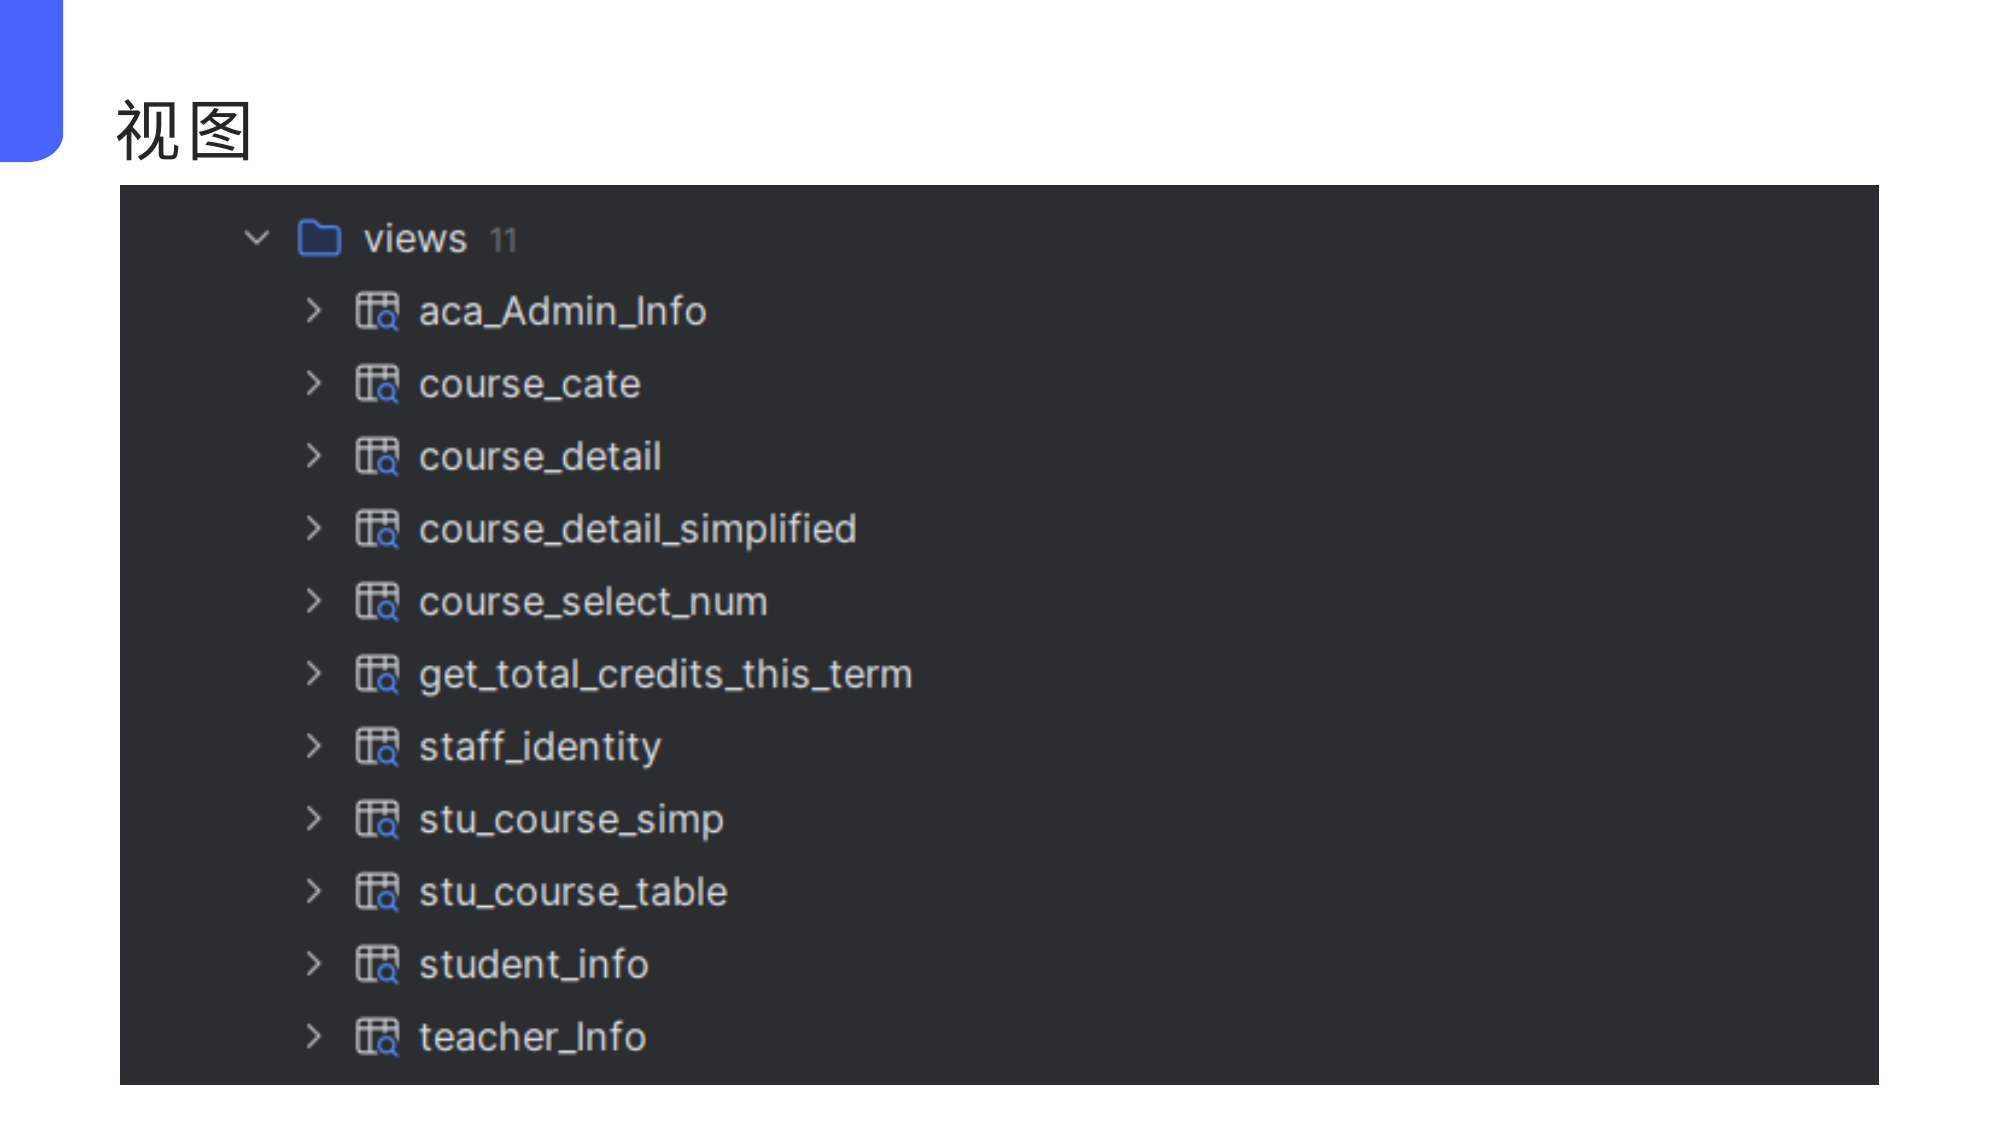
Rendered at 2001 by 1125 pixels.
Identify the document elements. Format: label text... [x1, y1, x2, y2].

picture [120, 185, 1879, 1085]
title 视图 [99, 65, 1900, 177]
